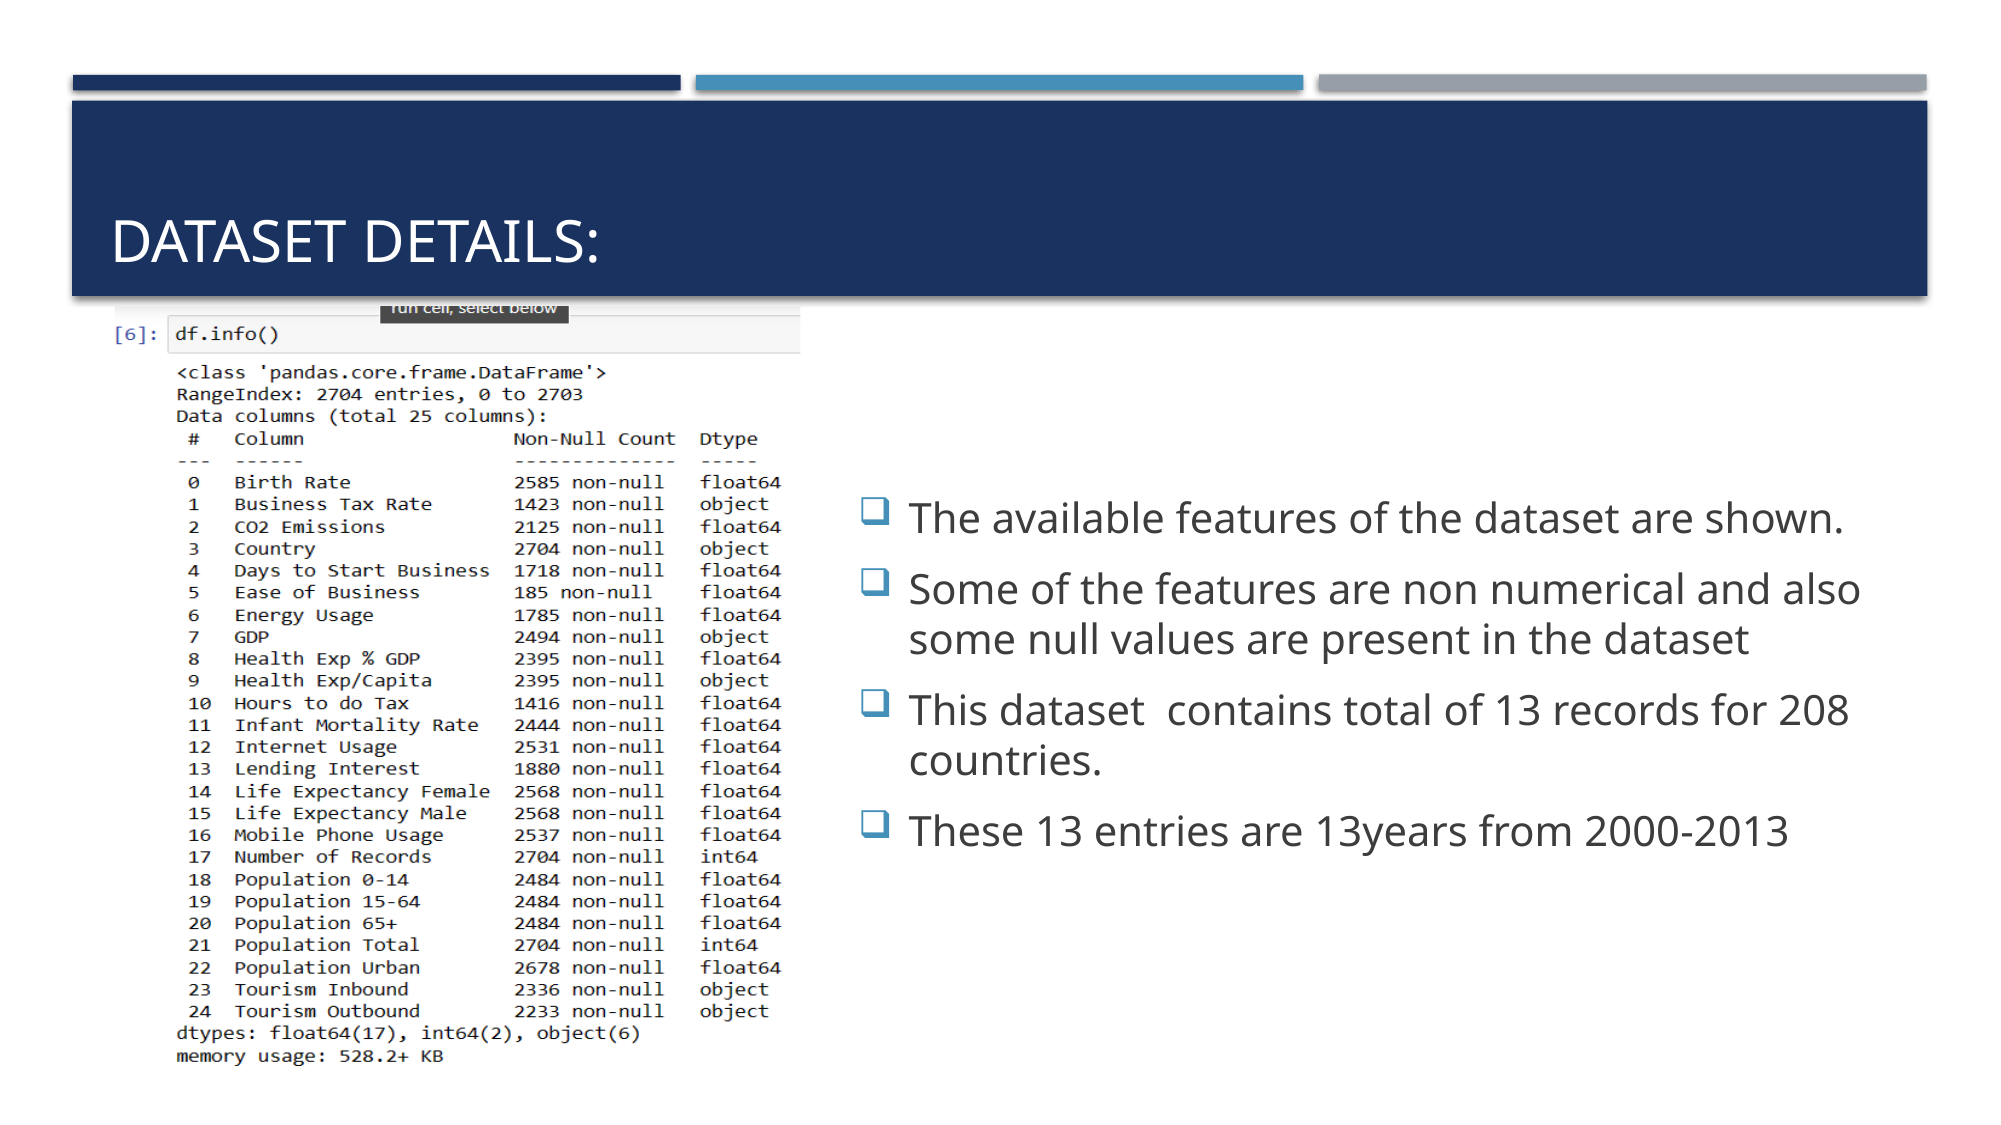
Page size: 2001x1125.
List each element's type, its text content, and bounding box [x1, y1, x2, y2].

text_box The available features of the dataset are shown. Some of the features are non numerical and also some null values are present in the dataset This dataset contains total of 13 records for 208 countries. These 13 entries are 13years from 2000-2013 [843, 357, 1905, 1060]
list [114, 305, 801, 1077]
title Dataset details: [95, 115, 1905, 282]
